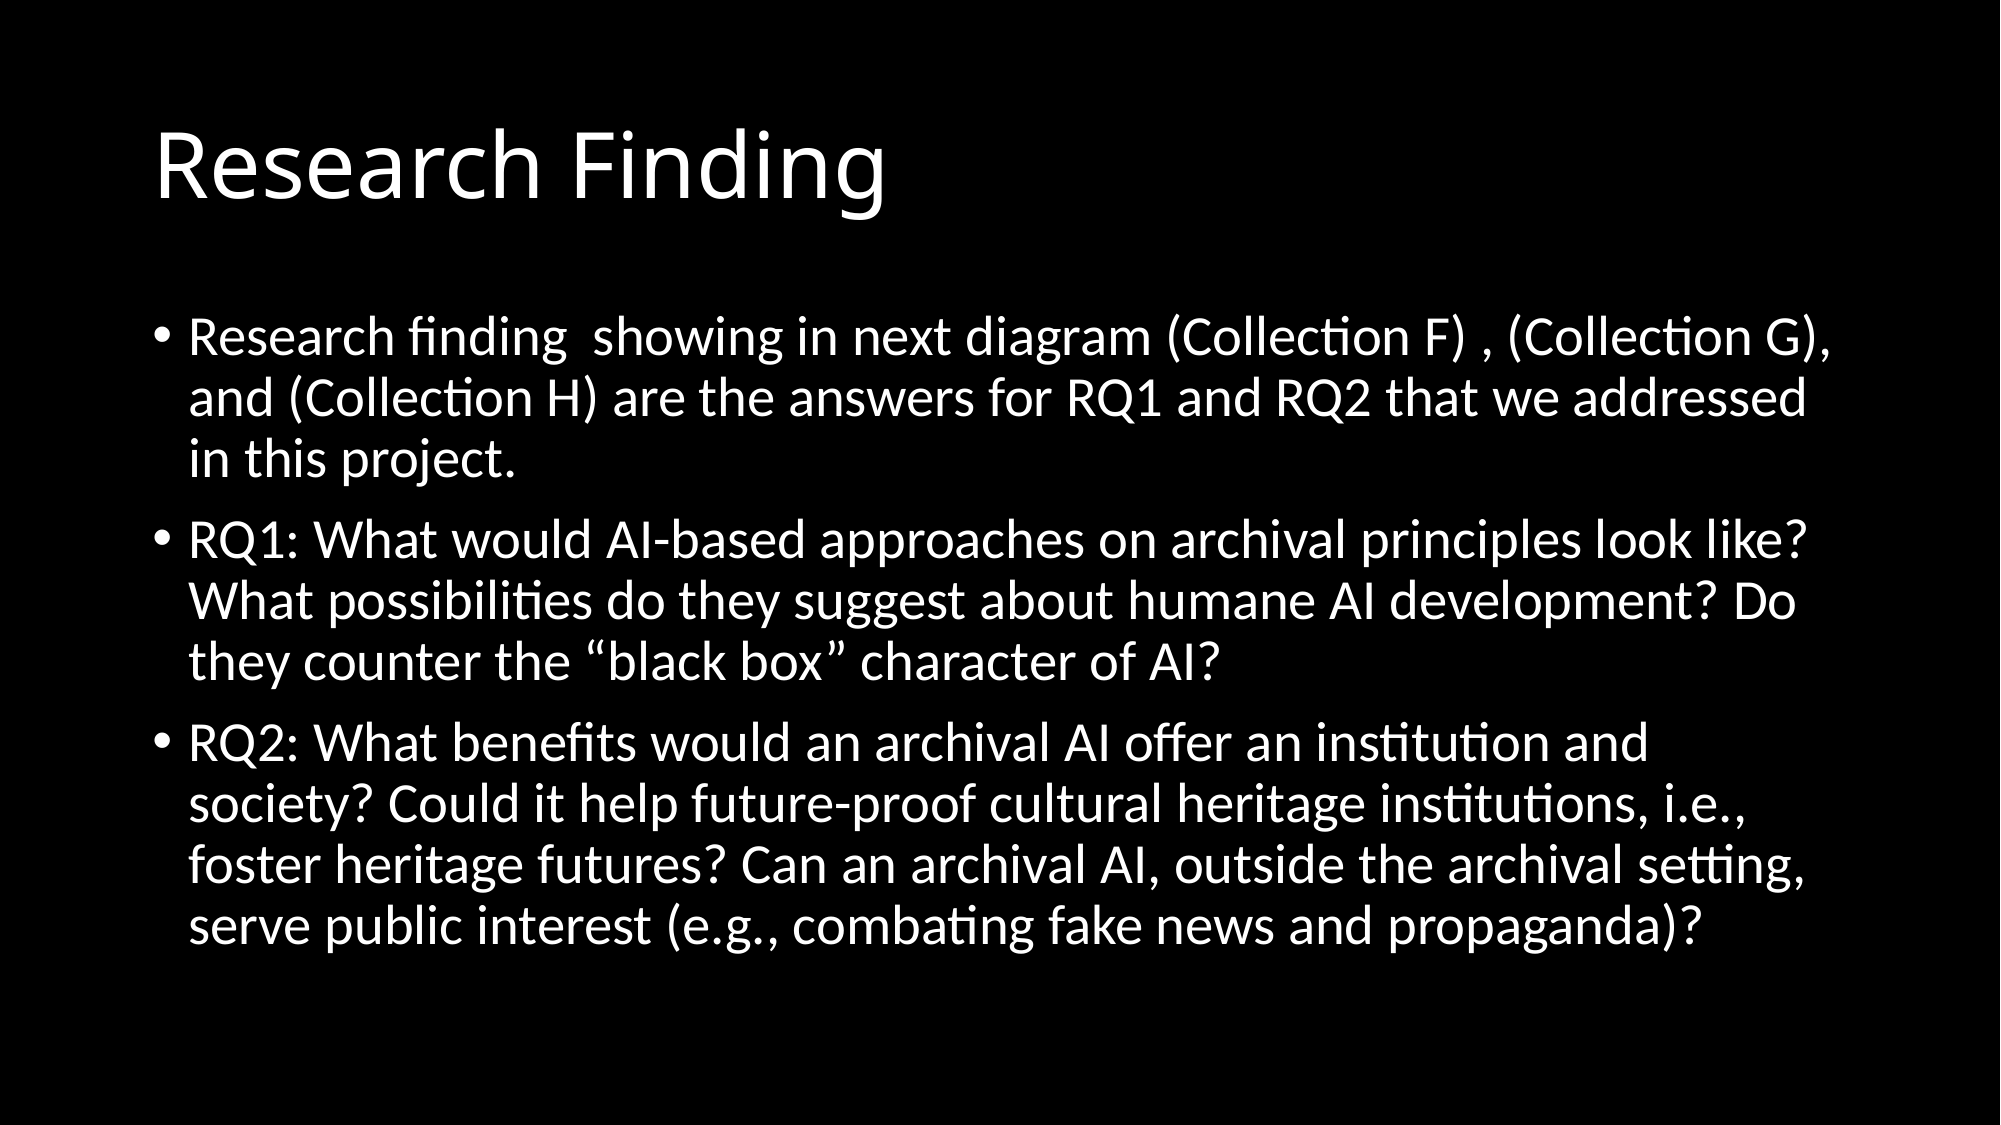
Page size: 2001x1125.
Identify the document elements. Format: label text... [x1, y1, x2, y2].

title Research Finding [137, 59, 1863, 278]
list Research finding showing in next diagram (Collection F) , (Collection G), and (Collection H) are the answers for RQ1 and RQ2 that we addressed in this project. RQ1: What would AI-based approaches on archival principles look like? What possibilities do they suggest about humane AI development? Do they counter the “black box” character of AI? RQ2: What benefits would an archival AI offer an institution and society? Could it help future-proof cultural heritage institutions, i.e., foster heritage futures? Can an archival AI, outside the archival setting, serve public interest (e.g., combating fake news and propaganda)? [137, 299, 1863, 1014]
